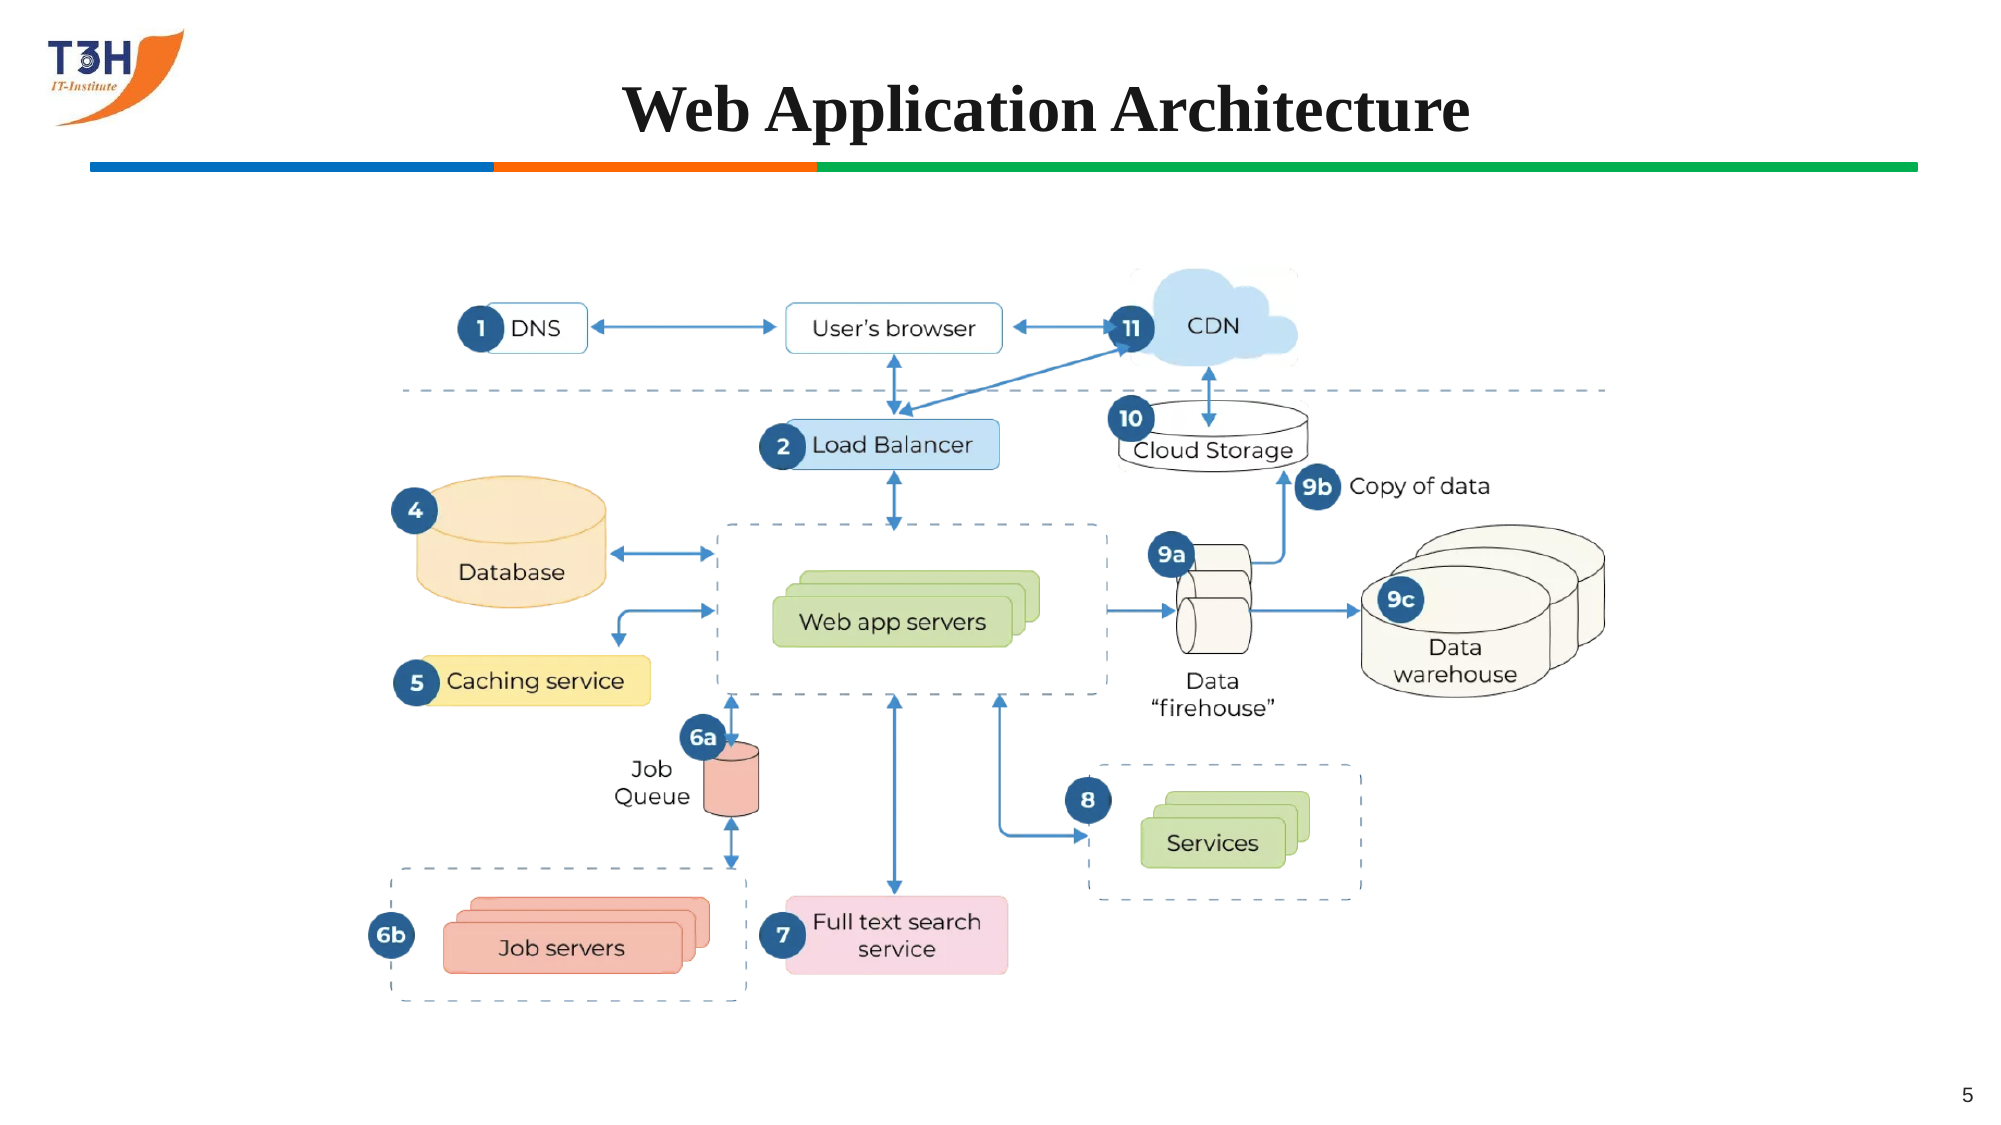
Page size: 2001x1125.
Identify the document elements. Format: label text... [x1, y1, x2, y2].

title Web Application Architecture [480, 65, 1614, 139]
slide_number 5 [1955, 1081, 1992, 1125]
picture [45, 28, 193, 127]
picture [296, 225, 1704, 1049]
